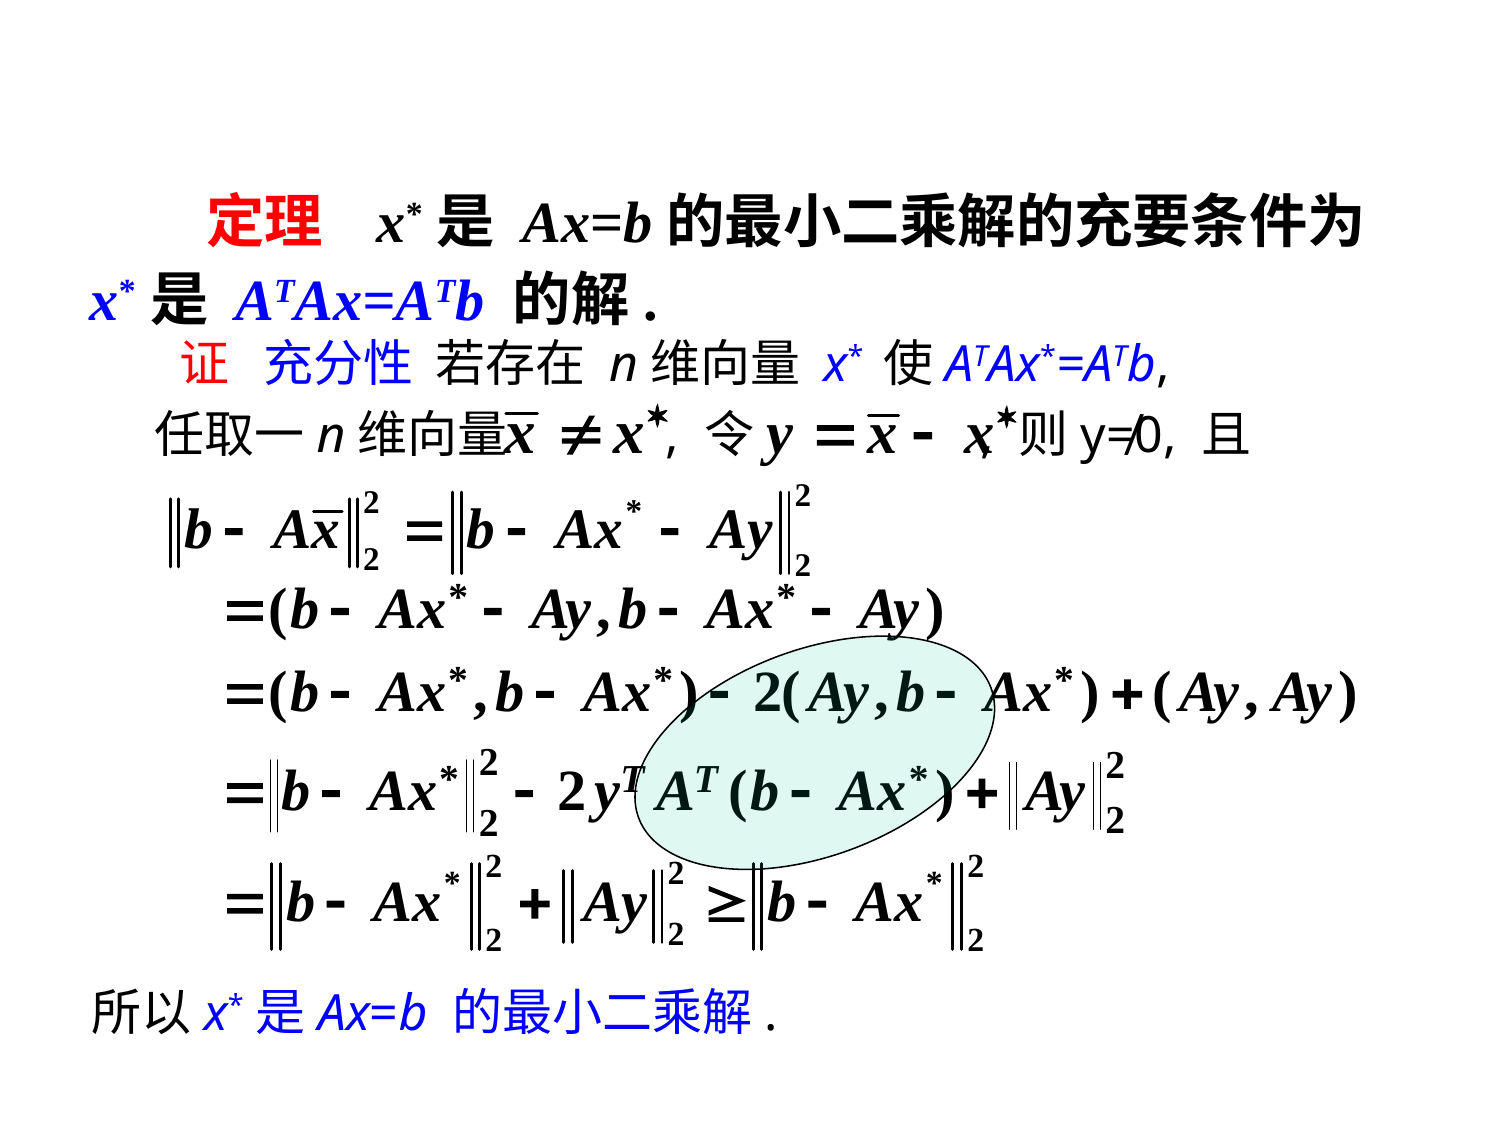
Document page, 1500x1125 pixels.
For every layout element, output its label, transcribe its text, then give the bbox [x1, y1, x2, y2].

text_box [218, 573, 949, 646]
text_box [159, 488, 824, 587]
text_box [218, 739, 1130, 842]
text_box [218, 656, 1361, 729]
text_box 所以x*是Ax=b 的最小二乘解. [76, 973, 1436, 1049]
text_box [218, 845, 988, 957]
text_box [947, 649, 963, 655]
text_box 证 充分性 若存在 n维向量 x* 使ATAx*=ATb, [64, 323, 1447, 399]
text_box 定理 x*是 Ax=b的最小二乘解的充要条件为x*是 ATAx=ATb 的解. [75, 170, 1435, 323]
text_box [139, 385, 1499, 481]
